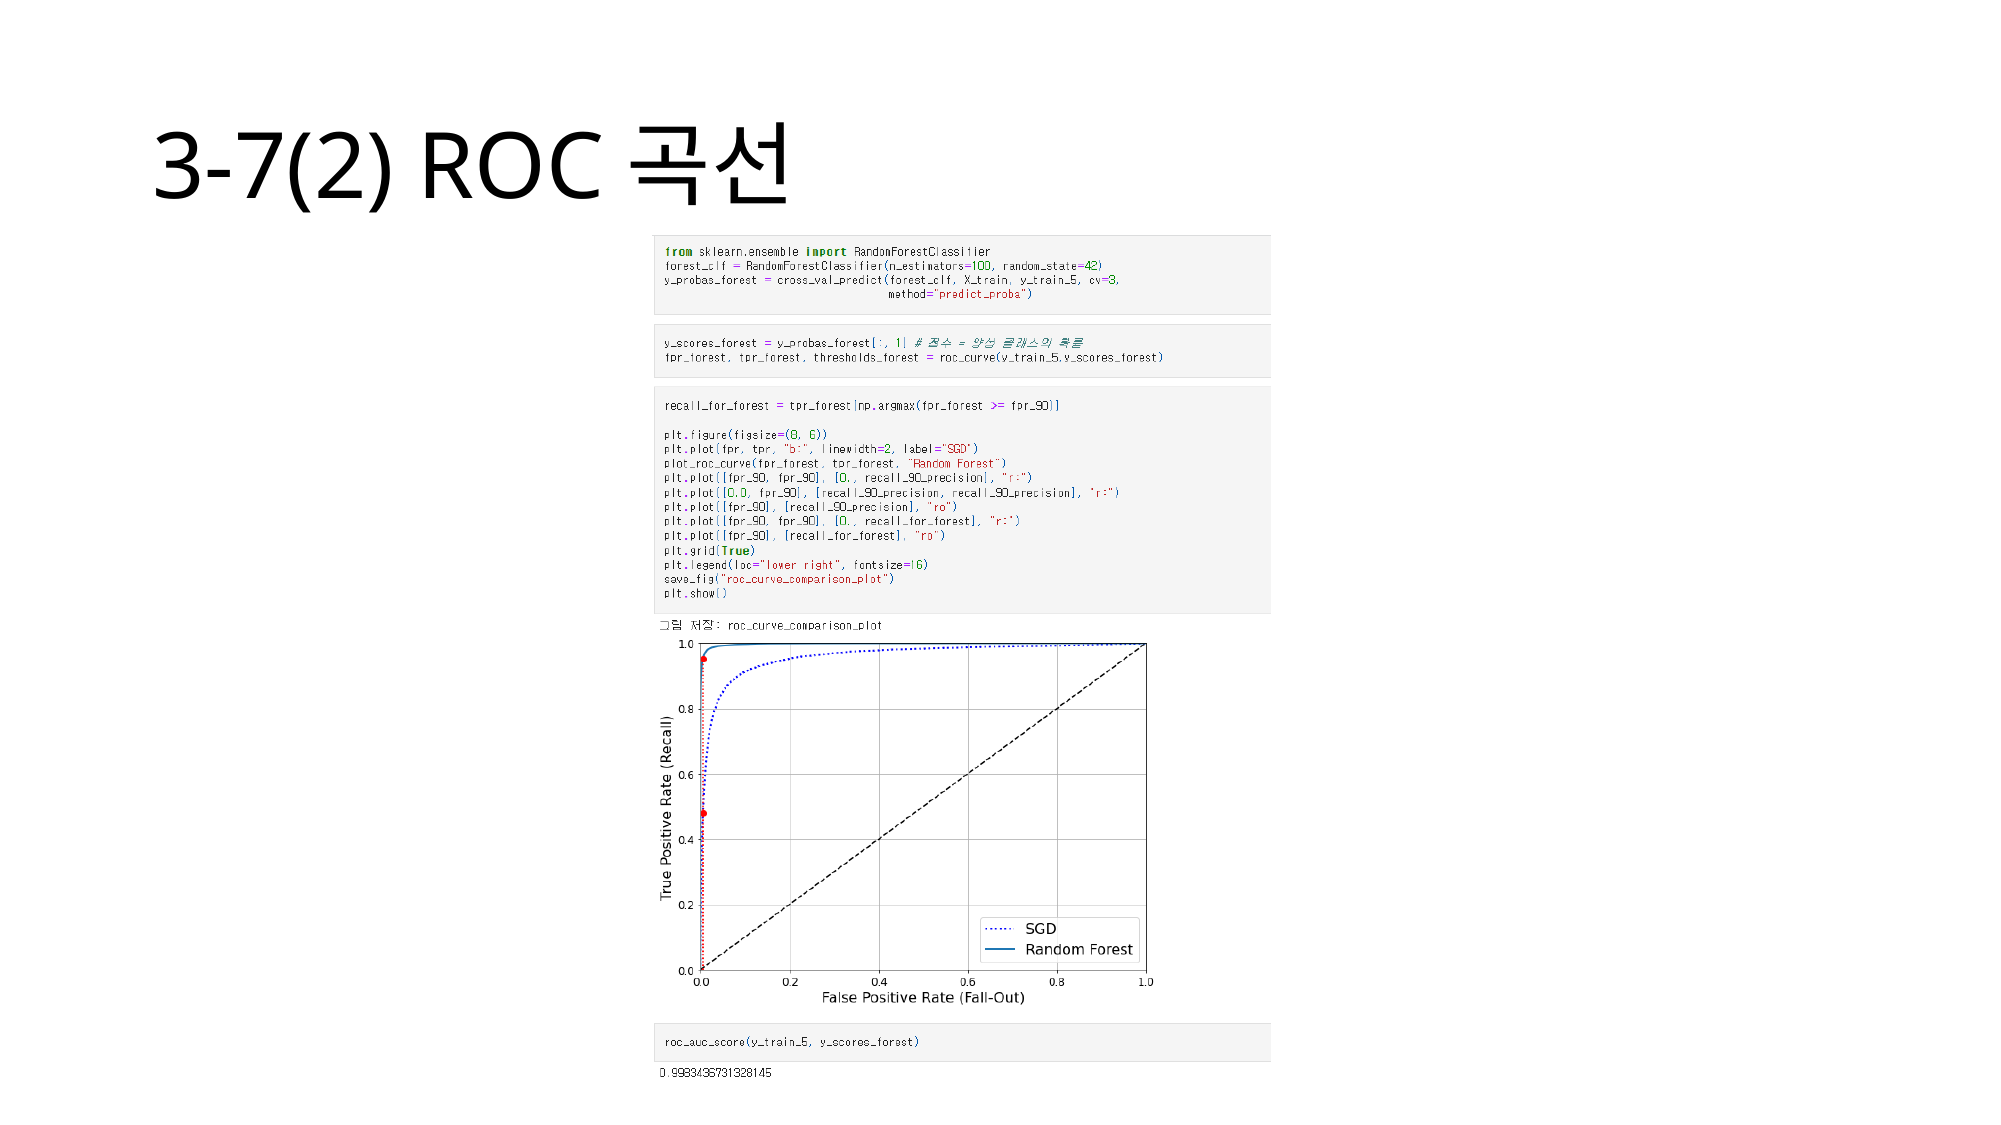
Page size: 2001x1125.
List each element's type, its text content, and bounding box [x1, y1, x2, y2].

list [652, 232, 1271, 1092]
title 3-7(2) ROC곡선 [137, 59, 1863, 278]
